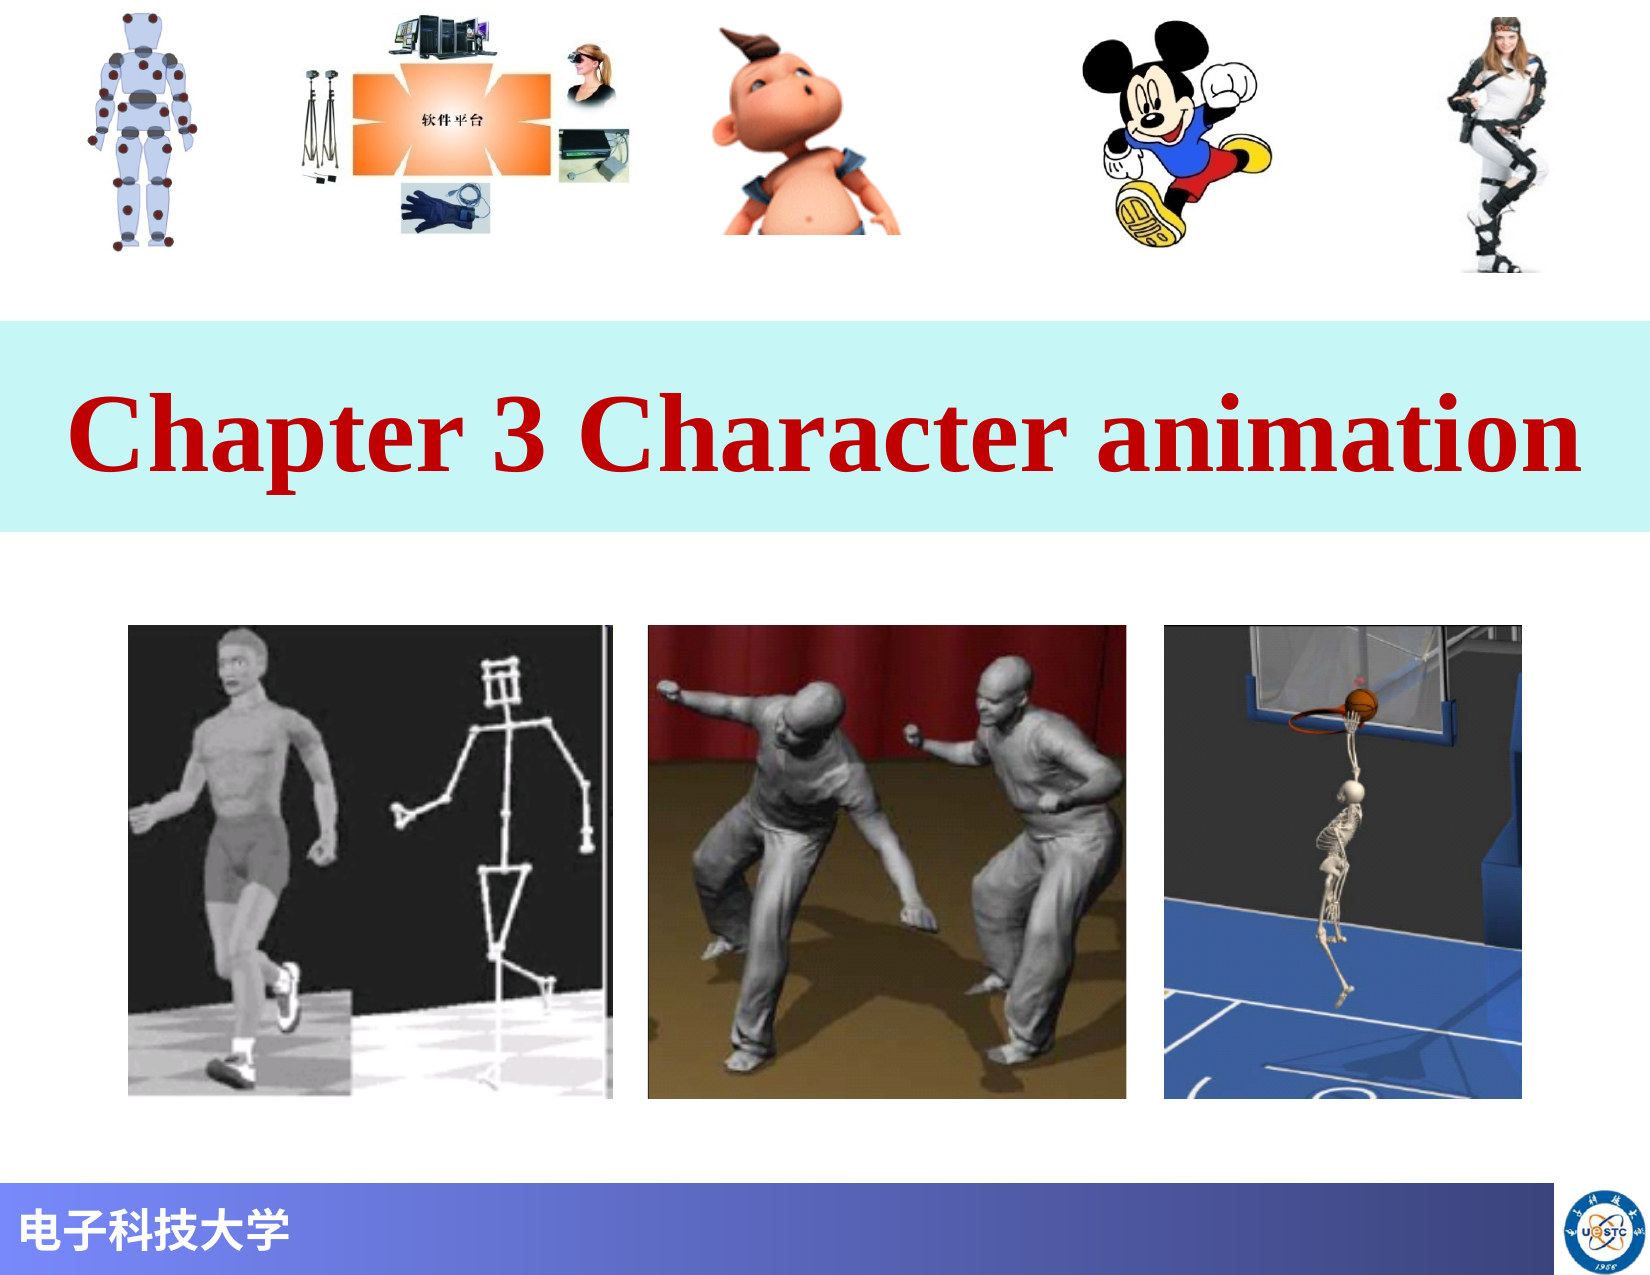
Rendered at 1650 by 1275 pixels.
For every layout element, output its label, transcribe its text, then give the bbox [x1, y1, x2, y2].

text_box Chapter 3 Character animation [0, 321, 1650, 532]
picture [647, 625, 1127, 1099]
picture [1553, 1181, 1650, 1275]
picture [287, 9, 641, 244]
picture [1163, 625, 1523, 1099]
picture [1426, 17, 1571, 273]
picture [1070, 14, 1291, 250]
picture [127, 625, 613, 1099]
picture [711, 0, 939, 235]
picture [79, 1, 203, 256]
